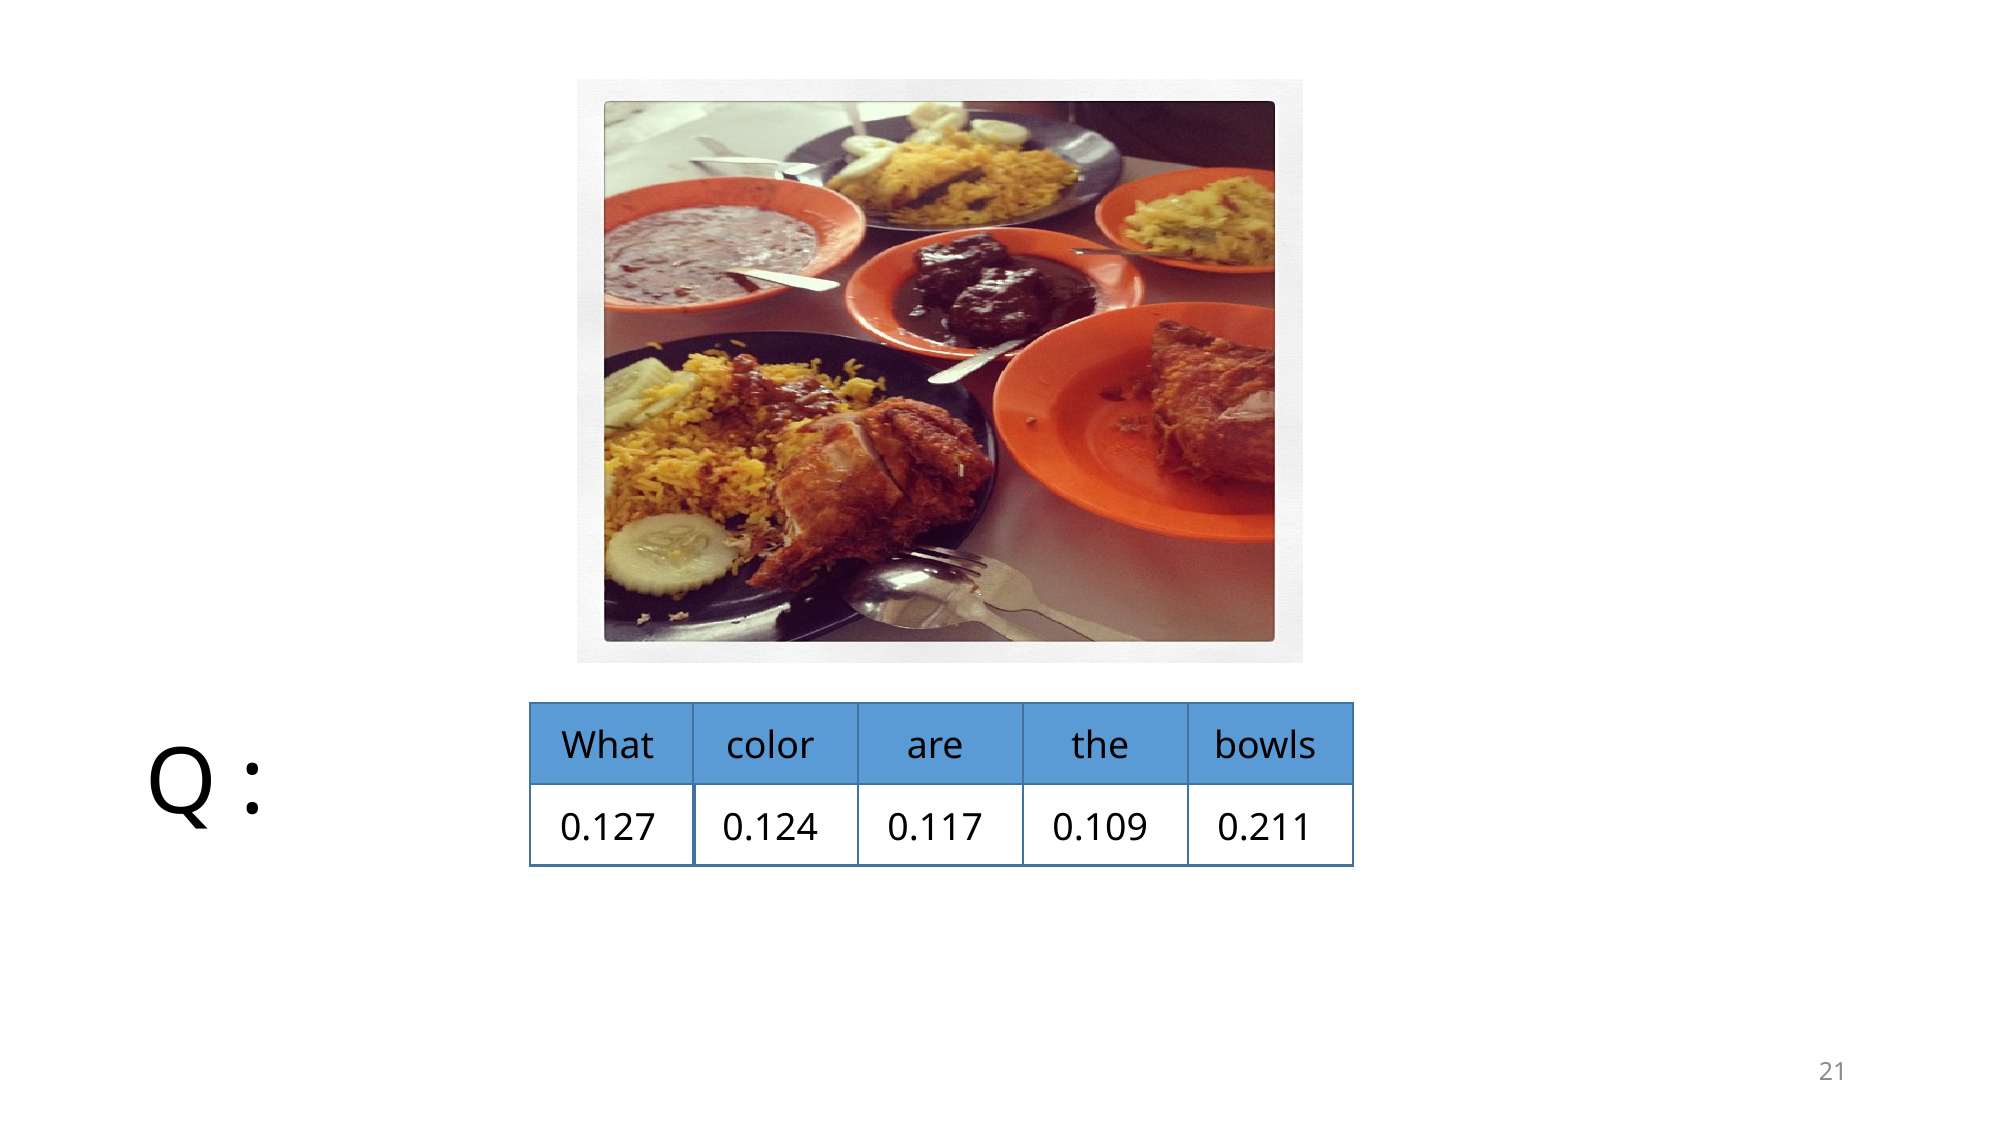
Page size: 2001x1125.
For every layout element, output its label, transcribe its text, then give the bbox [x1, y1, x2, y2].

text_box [530, 703, 1188, 866]
text_box 0.211 [1187, 783, 1354, 867]
title Q : [130, 619, 2000, 950]
text_box bowls [1187, 702, 1354, 783]
slide_number 21 [1412, 1042, 1863, 1103]
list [577, 79, 1303, 663]
